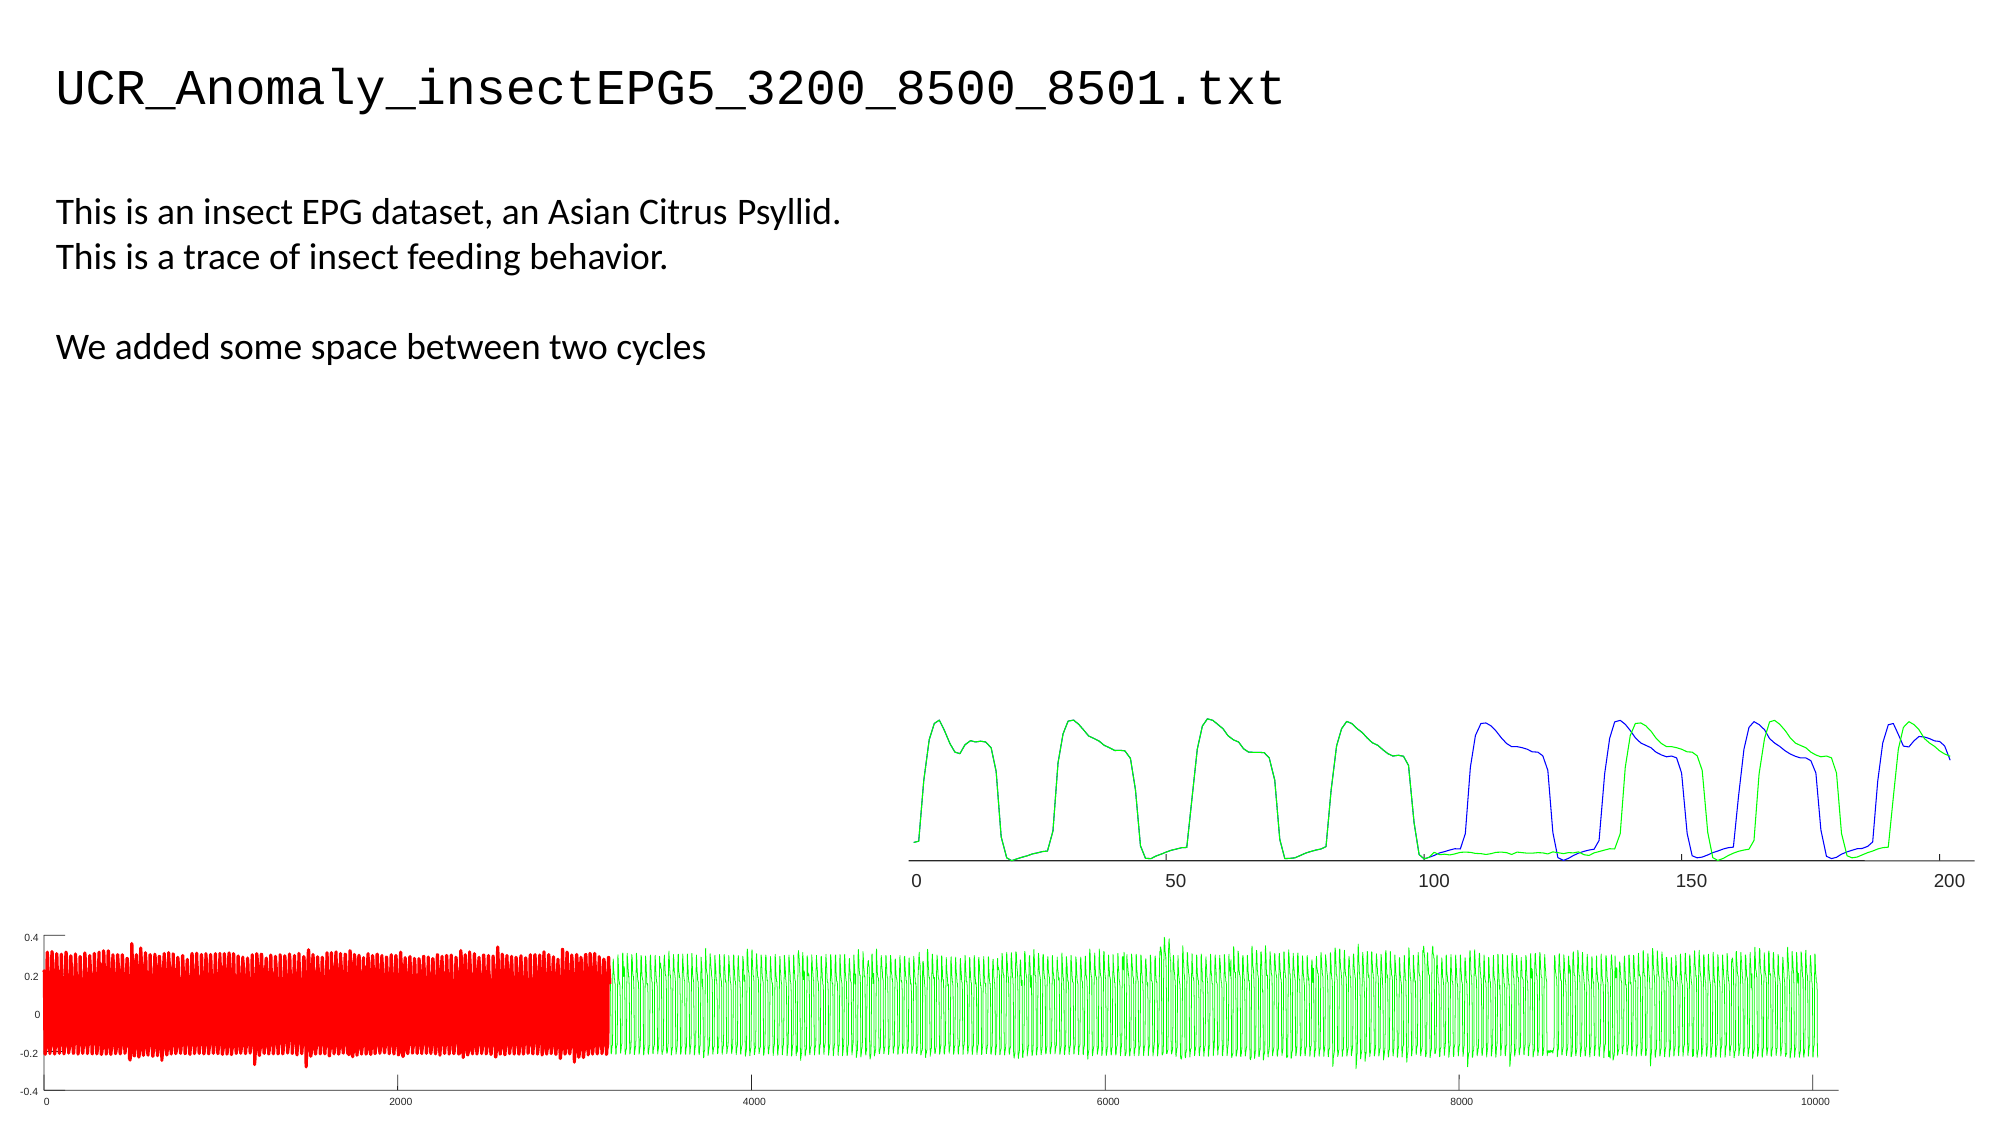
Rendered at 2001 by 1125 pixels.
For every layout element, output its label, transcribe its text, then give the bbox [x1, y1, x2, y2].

text_box -0.2 [20, 1046, 39, 1060]
text_box [608, 937, 1818, 1069]
text_box 8000 [1450, 1095, 1474, 1108]
text_box [43, 943, 610, 1067]
text_box This is an insect EPG dataset, an Asian Citrus Psyllid. This is a trace of insect feeding behavior. We added some space between two cycles [40, 179, 1870, 419]
text_box 4000 [742, 1095, 767, 1108]
text_box -0.4 [20, 1085, 39, 1099]
text_box 0.4 [24, 930, 40, 944]
text_box 0.2 [24, 969, 40, 983]
text_box 10000 [1801, 1095, 1831, 1108]
text_box 0 [34, 1008, 41, 1021]
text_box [898, 718, 1988, 894]
text_box 2000 [389, 1095, 413, 1108]
text_box UCR_Anomaly_insectEPG5_3200_8500_8501.txt [40, 46, 1493, 122]
text_box 6000 [1096, 1095, 1120, 1108]
text_box 0 [43, 1095, 50, 1108]
